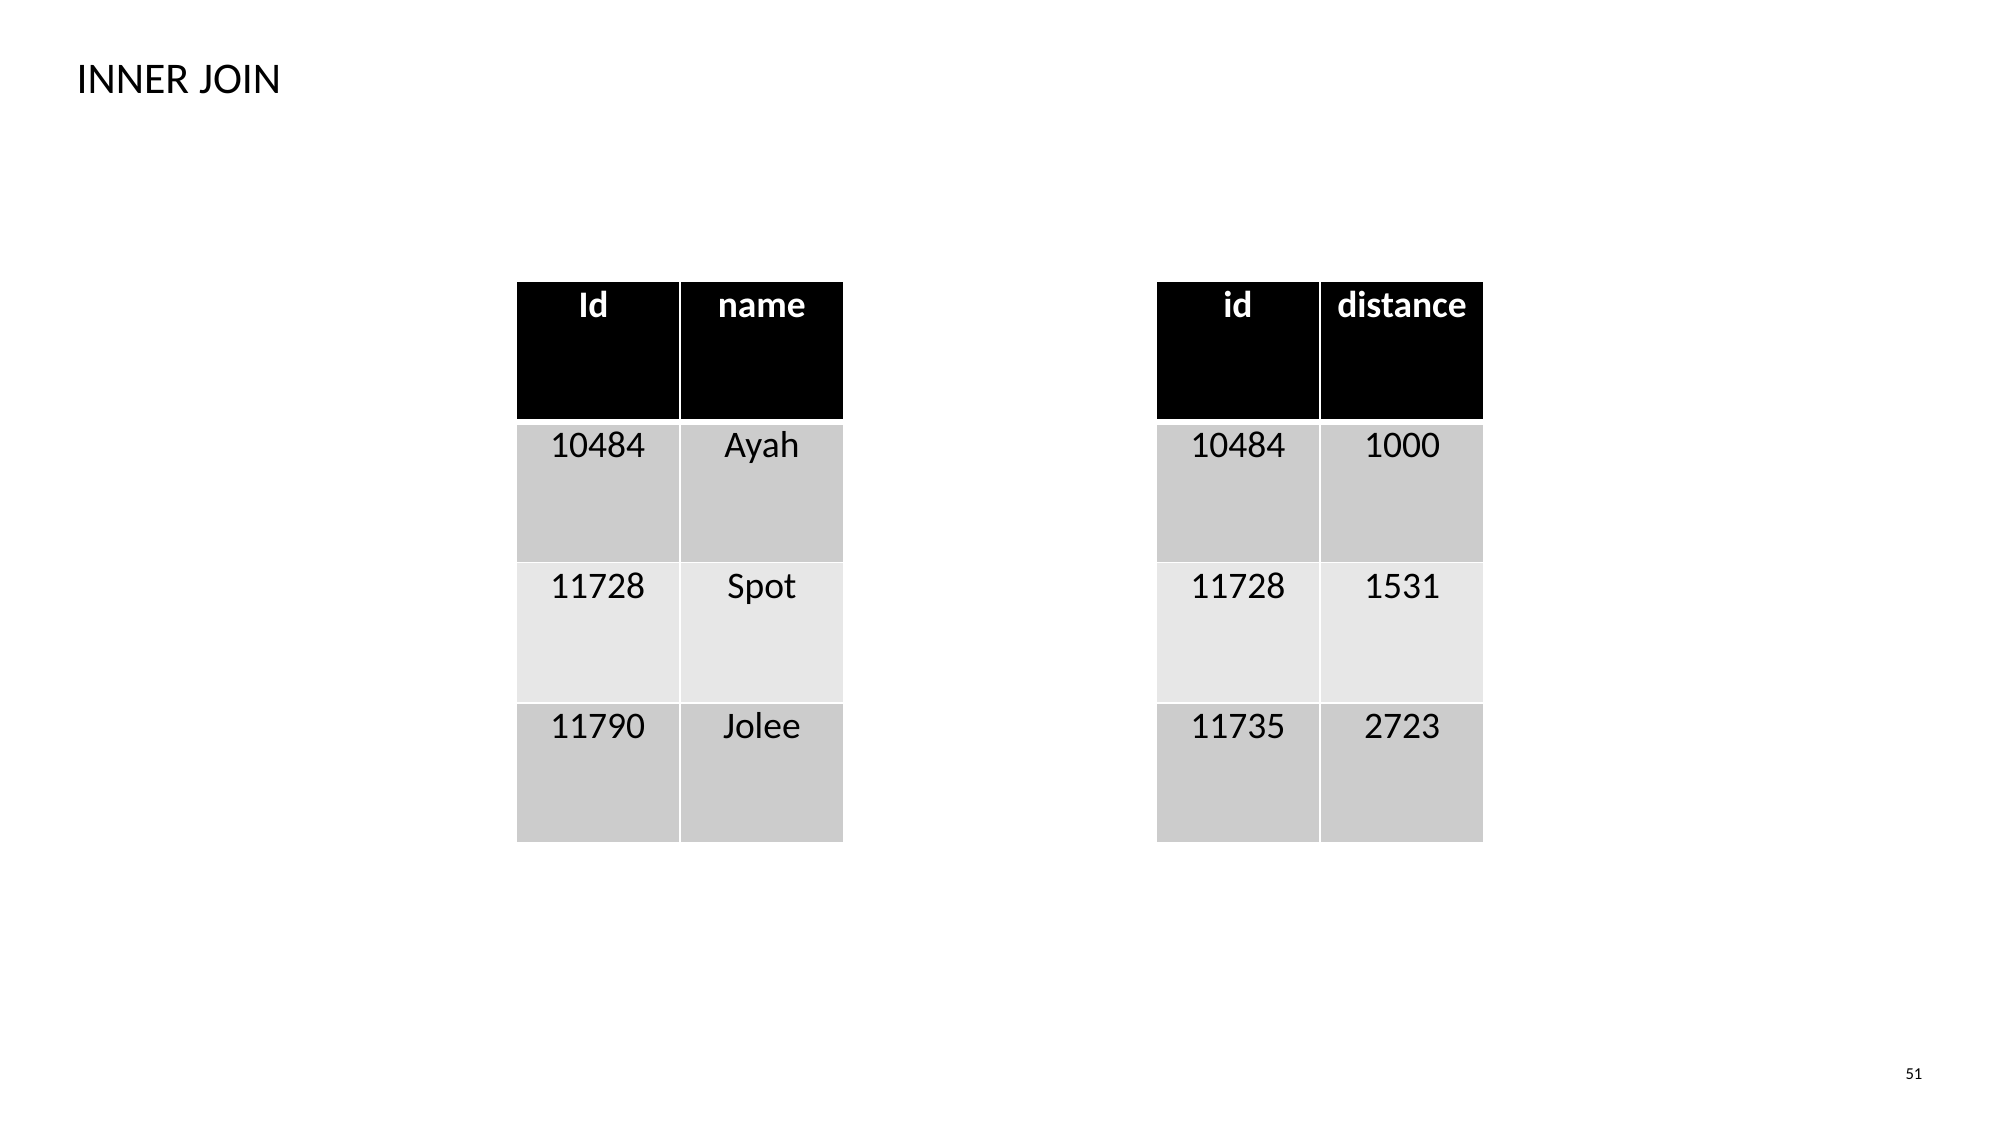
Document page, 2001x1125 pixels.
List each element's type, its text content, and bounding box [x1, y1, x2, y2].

table_cell 2723 [1321, 704, 1483, 842]
table_cell 11735 [1157, 704, 1319, 842]
table_cell 11728 [1157, 563, 1319, 702]
table_cell 10484 [517, 425, 679, 562]
table_header distance [1321, 282, 1483, 419]
table_cell 11790 [517, 704, 679, 842]
table_cell Jolee [681, 704, 843, 842]
title INNER JOIN [76, 50, 1915, 107]
table_header name [681, 282, 843, 419]
table_cell Ayah [681, 425, 843, 562]
table_header Id [517, 282, 679, 419]
table_header id [1157, 282, 1319, 419]
table_cell 10484 [1157, 425, 1319, 562]
table_cell 1000 [1321, 425, 1483, 562]
table_cell Spot [681, 563, 843, 702]
table_cell 11728 [517, 563, 679, 702]
table_cell 1531 [1321, 563, 1483, 702]
